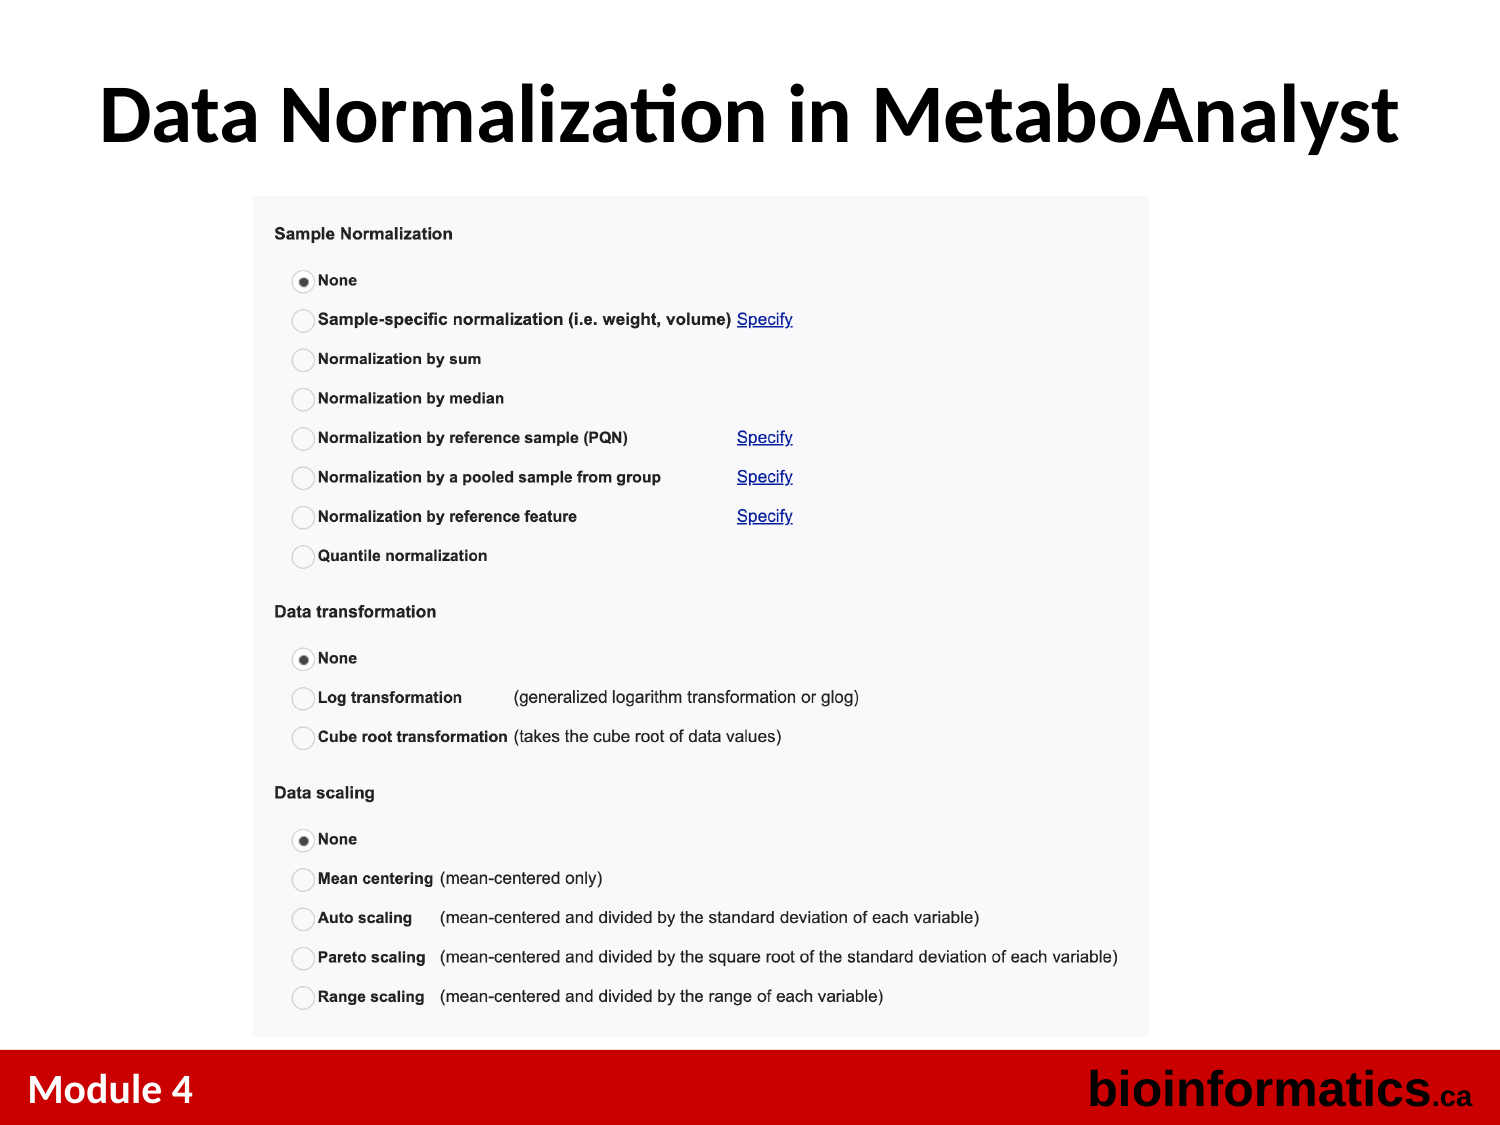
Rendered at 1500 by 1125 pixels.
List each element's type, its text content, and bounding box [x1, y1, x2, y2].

picture [253, 196, 1149, 1037]
title Data Normalization in MetaboAnalyst [24, 45, 1475, 173]
